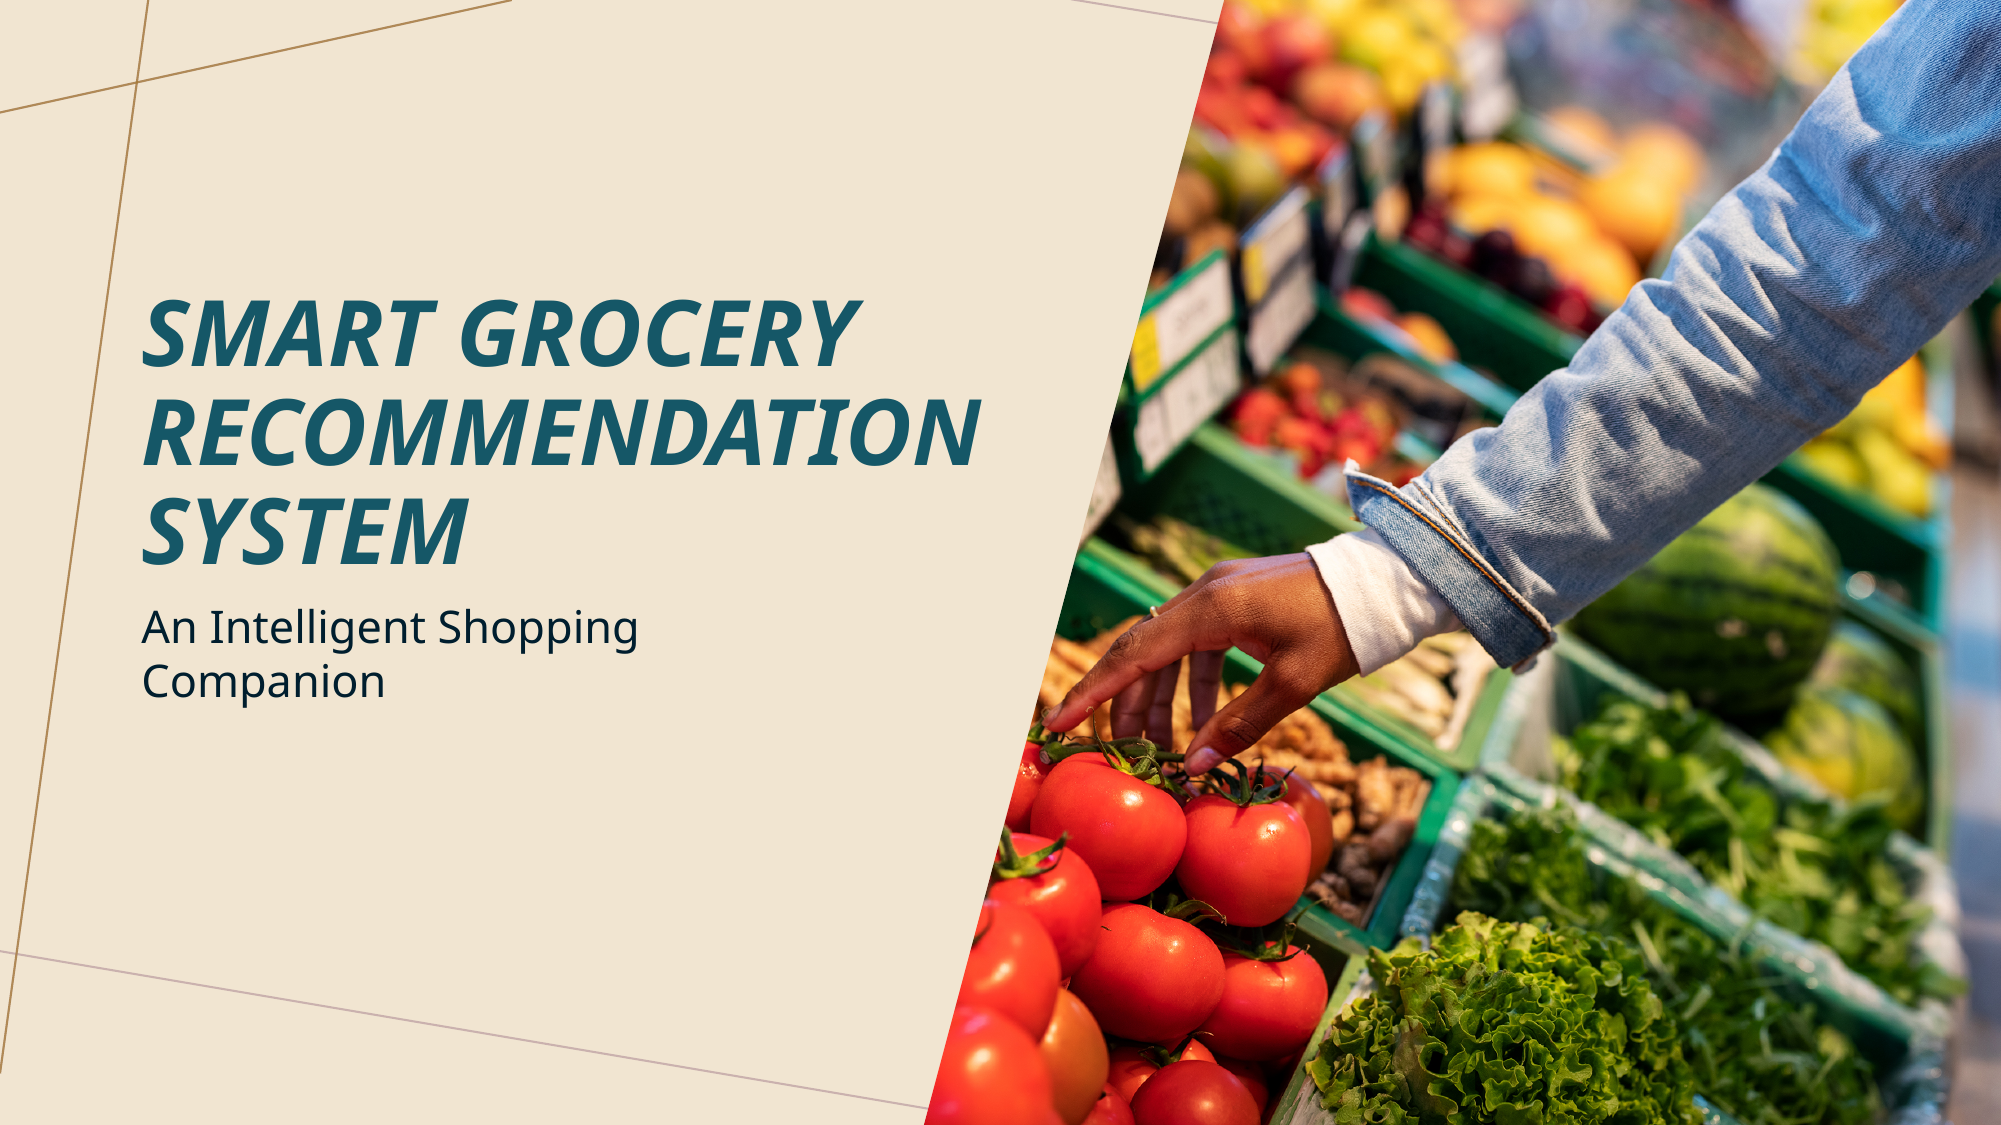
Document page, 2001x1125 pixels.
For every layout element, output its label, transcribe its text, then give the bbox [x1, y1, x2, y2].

picture [922, 0, 2001, 1125]
text_box An Intelligent Shopping Companion [126, 590, 837, 714]
title Smart Grocery Recommendation System [126, 280, 922, 592]
